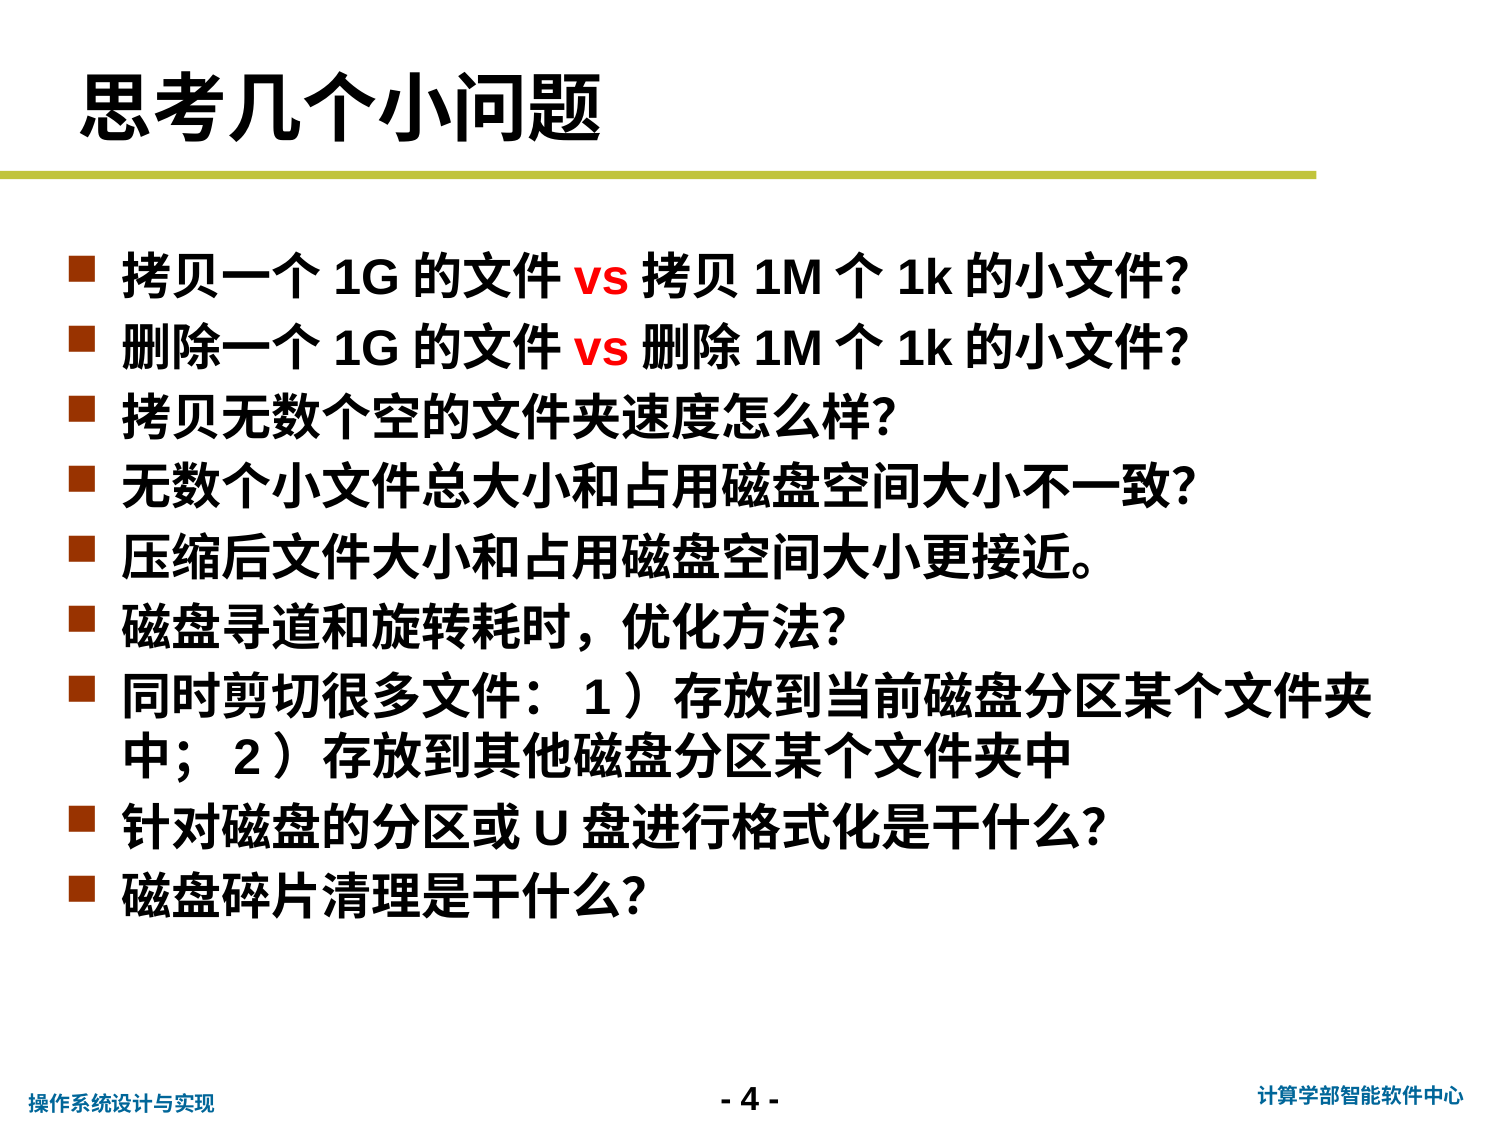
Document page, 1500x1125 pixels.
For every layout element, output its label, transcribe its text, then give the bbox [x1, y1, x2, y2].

list 拷贝一个1G的文件vs拷贝1M个1k的小文件？ 删除一个1G的文件vs删除1M个1k的小文件？ 拷贝无数个空的文件夹速度怎么样？ 无数个小文件总大小和占用磁盘空间大小不一致？ 压缩后文件大小和占用磁盘空间大小更接近。 磁盘寻道和旋转耗时，优化方法？ 同时剪切很多文件：1）存放到当前磁盘分区某个文件夹中；2）存放到其他磁盘分区某个文件夹中 针对磁盘的分区或U盘进行格式化是干什么？ 磁盘碎片清理是干什么？ [50, 237, 1438, 1113]
title 思考几个小问题 [62, 50, 1350, 161]
